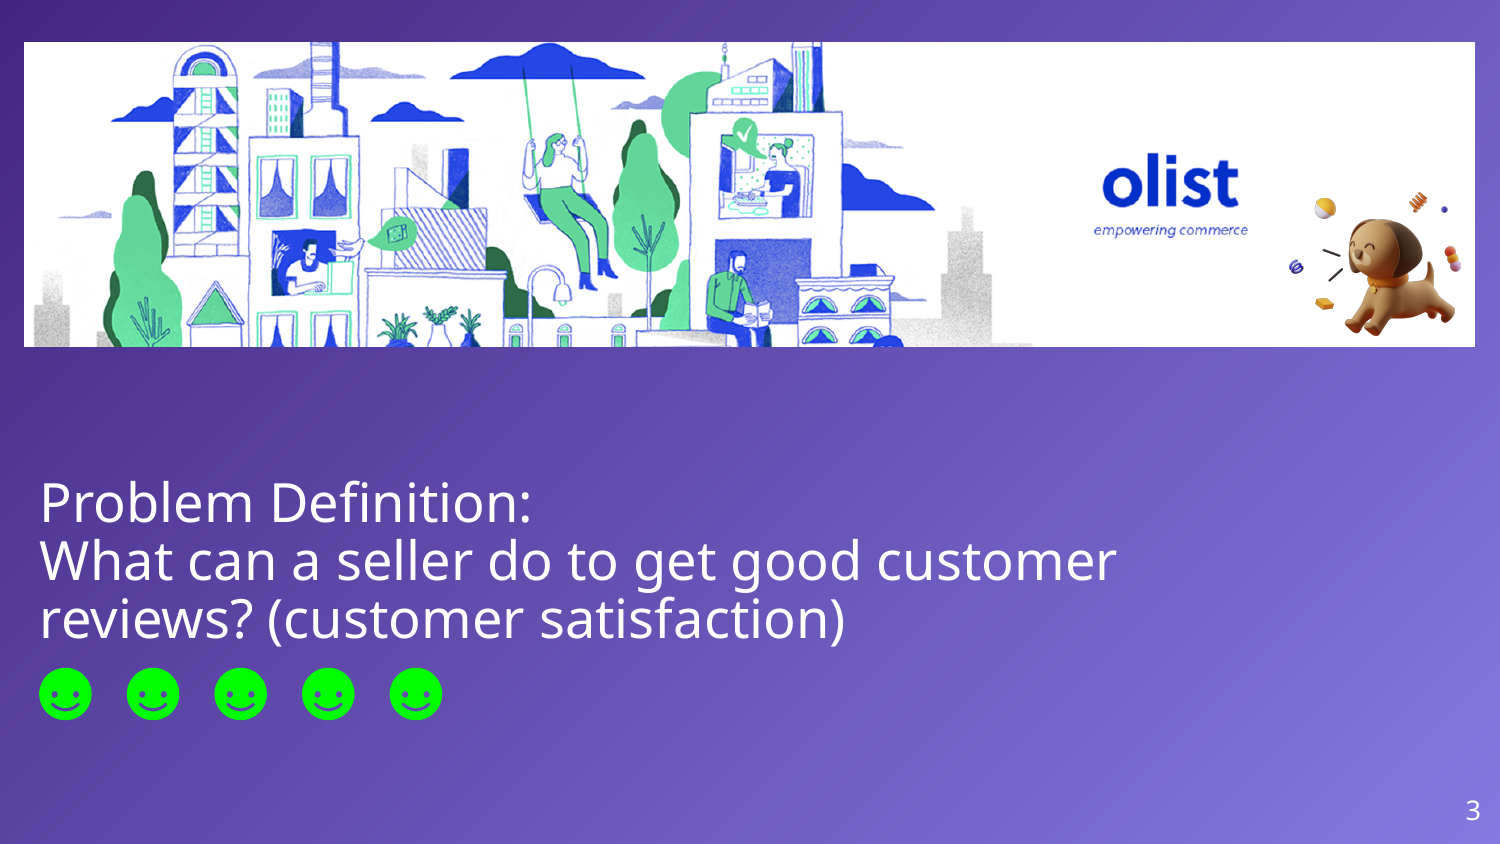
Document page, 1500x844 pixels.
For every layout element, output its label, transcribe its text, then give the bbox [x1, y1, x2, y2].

picture [24, 41, 1476, 347]
text_box Problem Definition: What can a seller do to get good customer reviews? (customer satisfaction) [24, 460, 1308, 666]
text_box [39, 667, 92, 721]
text_box [302, 667, 355, 721]
slide_number ‹#› [1391, 779, 1482, 844]
text_box [214, 667, 267, 721]
text_box [126, 667, 180, 721]
text_box [389, 667, 443, 721]
